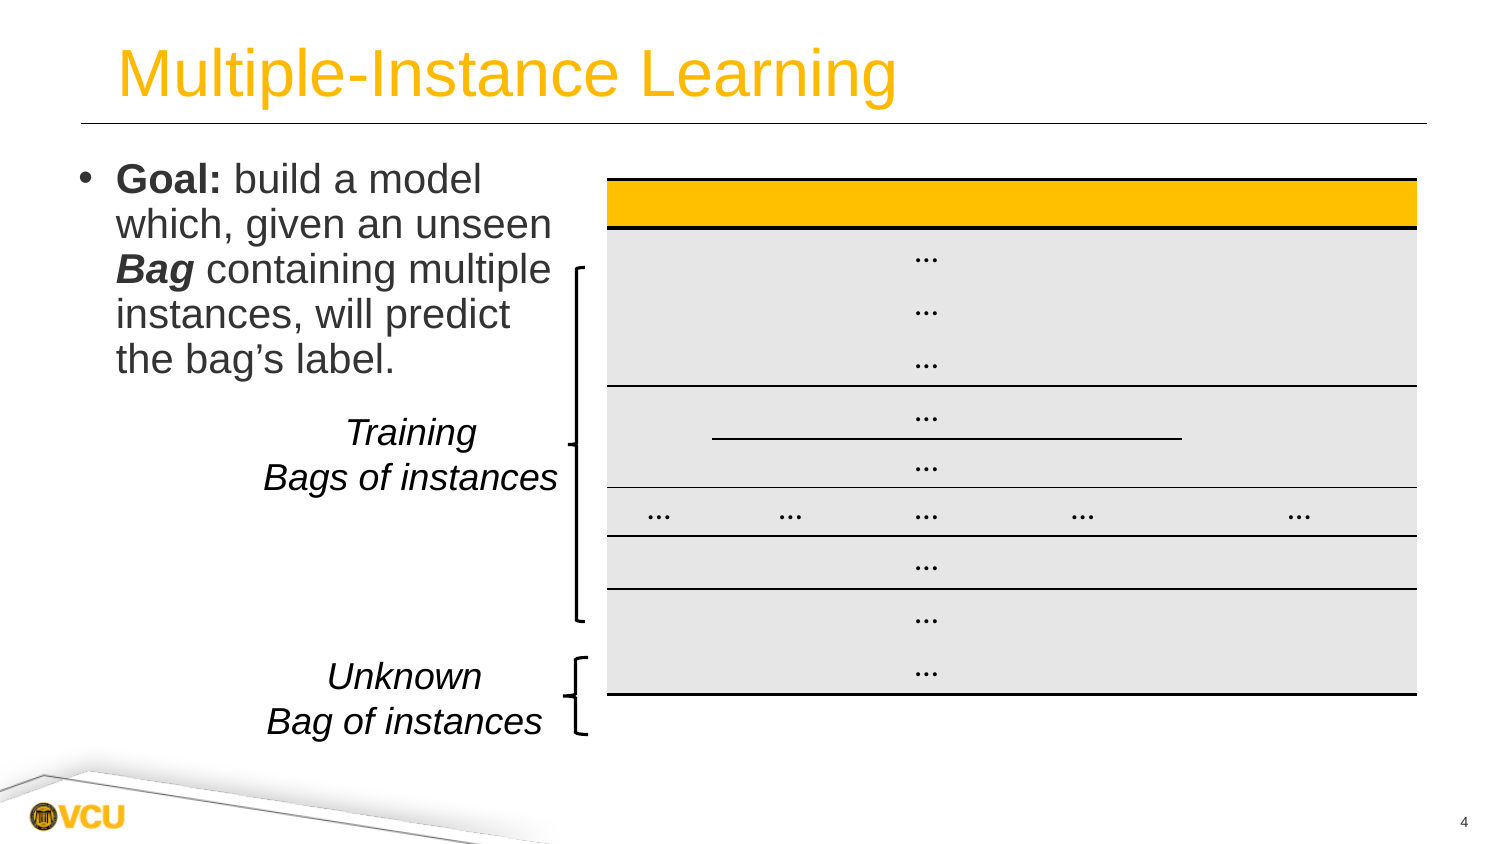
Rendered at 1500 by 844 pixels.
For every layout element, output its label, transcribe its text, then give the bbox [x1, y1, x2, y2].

text_box [574, 266, 585, 623]
title Multiple-Instance Learning [103, 31, 1397, 137]
text_box Goal: build a model which, given an unseen Bag containing multiple instances, will predict the bag’s label. [63, 150, 589, 410]
text_box Unknown Bag of instances [251, 644, 558, 750]
slide_number 4 [1145, 798, 1484, 844]
text_box Training Bags of instances [248, 400, 574, 506]
text_box [562, 656, 589, 736]
